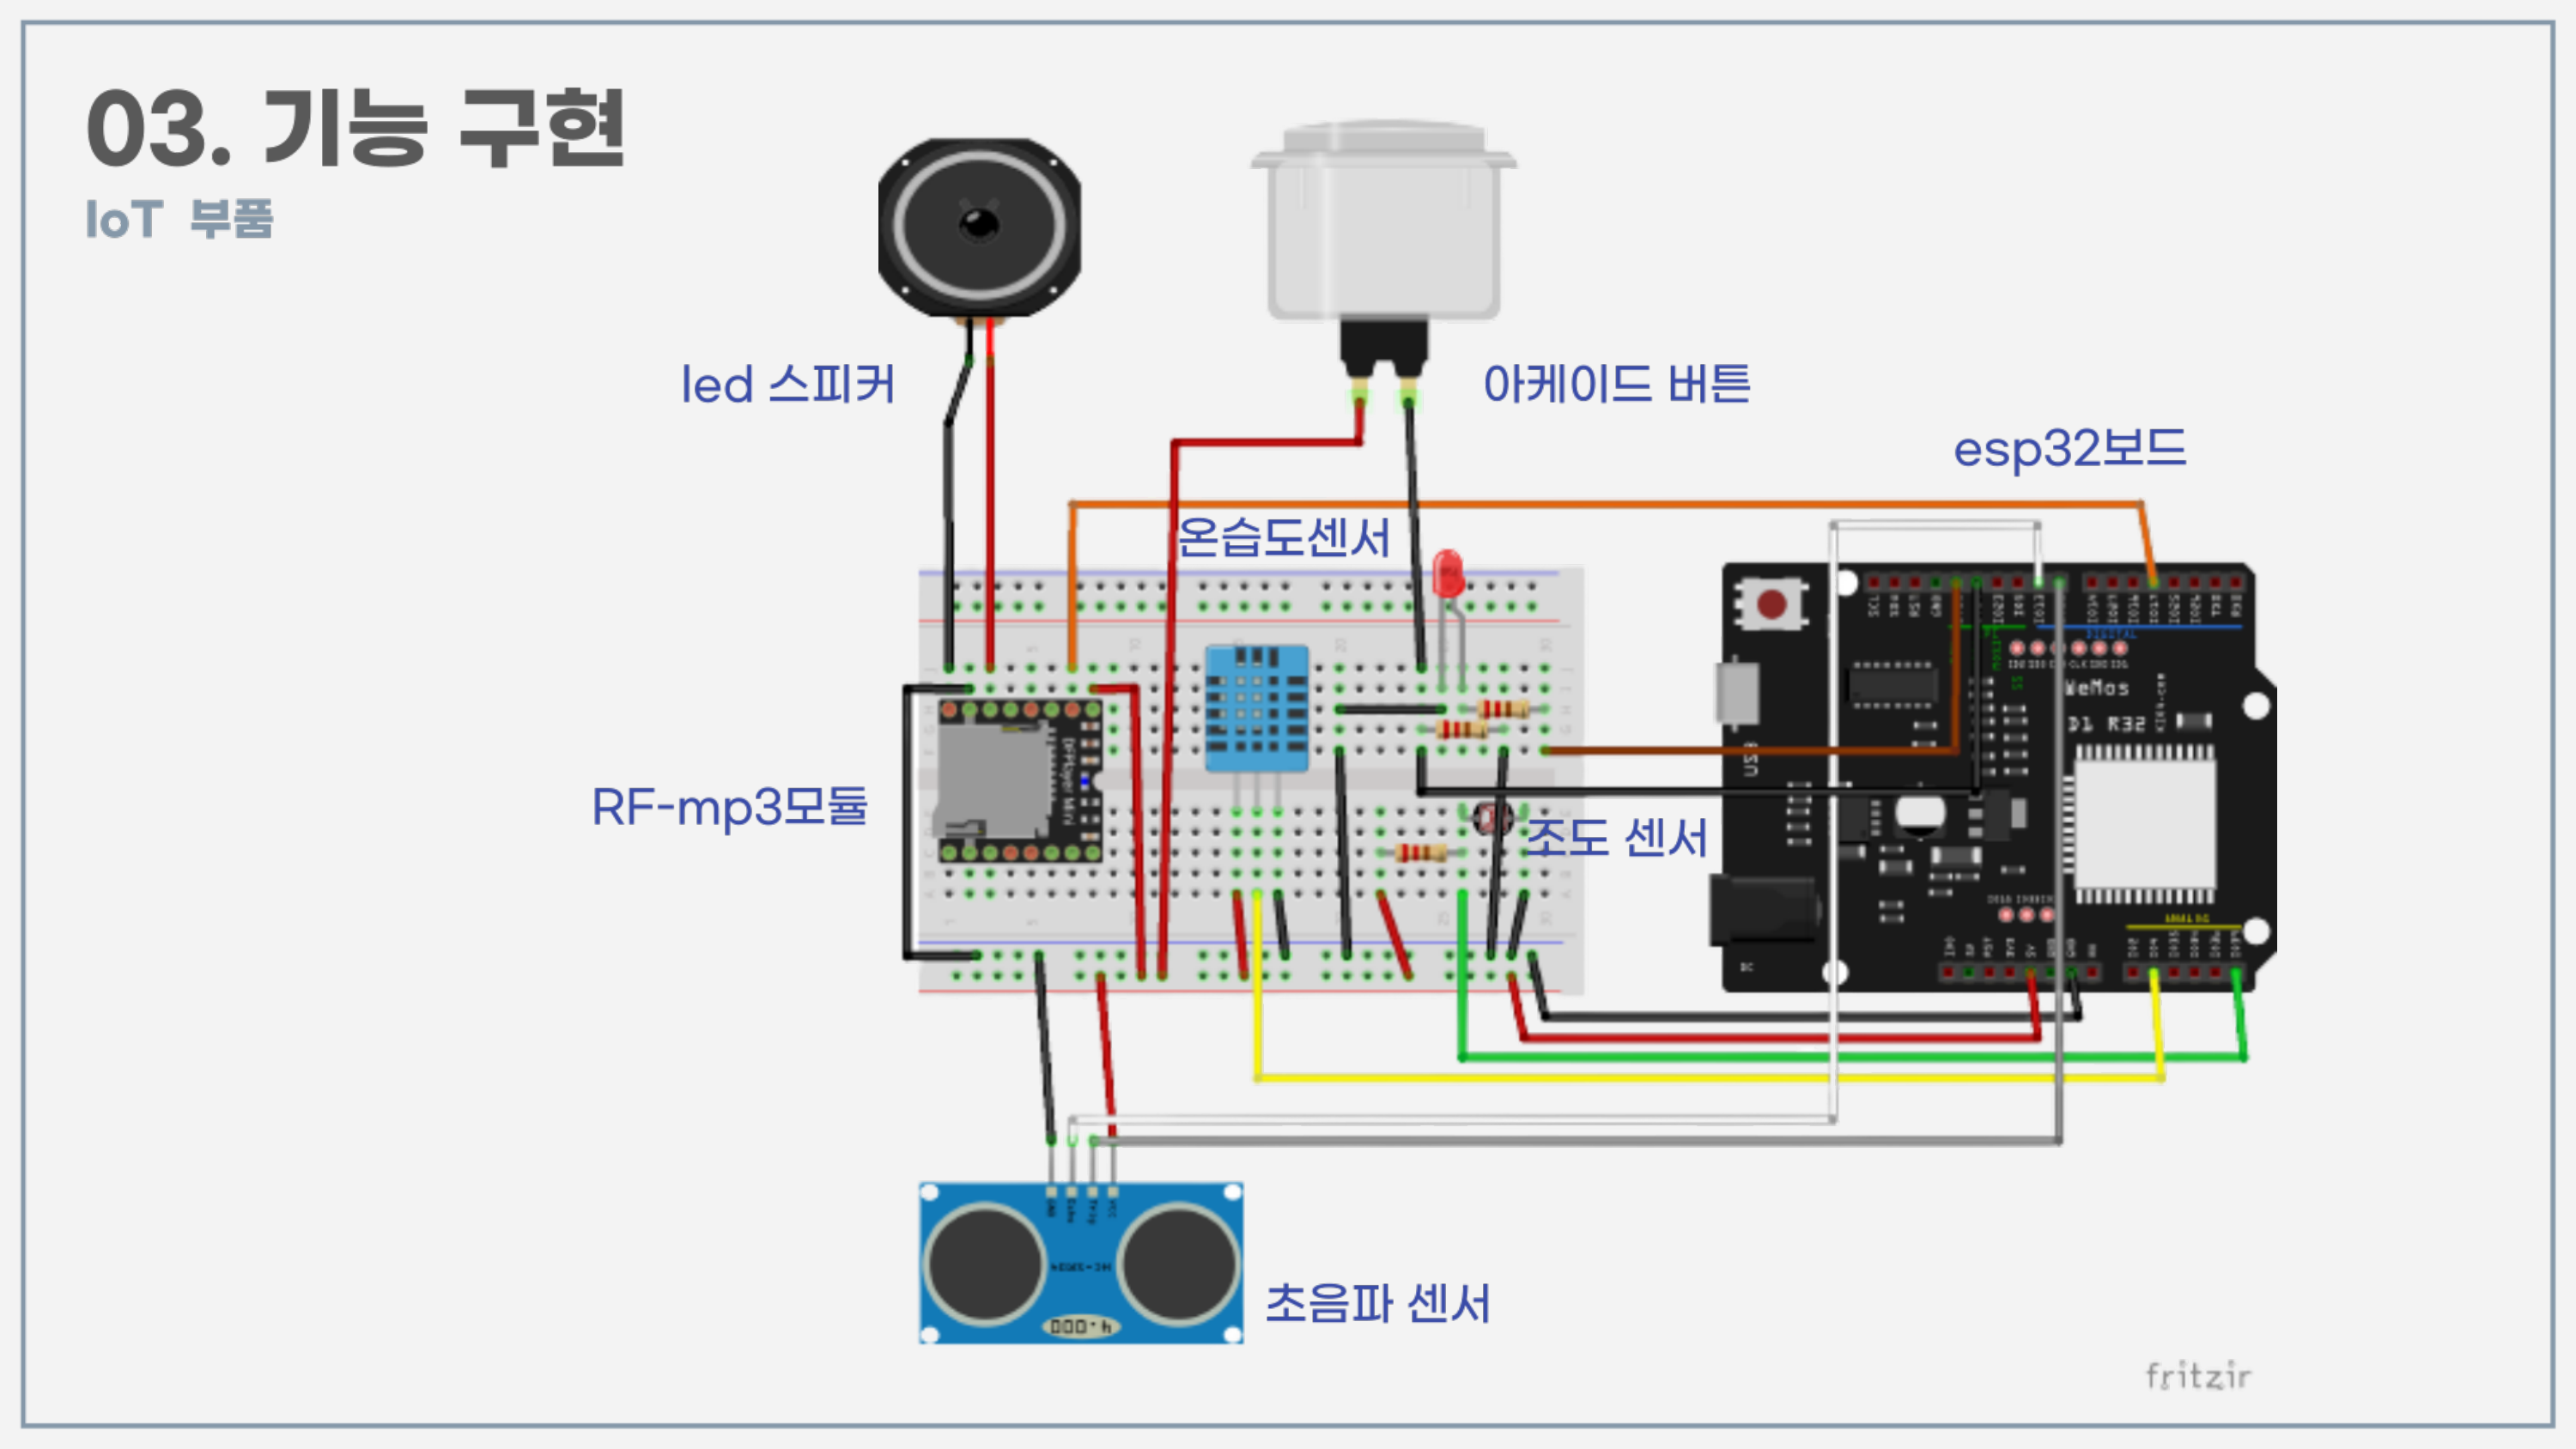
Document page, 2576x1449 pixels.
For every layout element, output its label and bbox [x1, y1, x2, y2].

picture [1327, 351, 1773, 425]
picture [995, 505, 1412, 579]
picture [463, 351, 878, 425]
text_box [0, 0, 2576, 1449]
picture [440, 773, 890, 856]
picture [71, 61, 665, 261]
picture [1781, 415, 2209, 498]
text_box [878, 94, 2277, 1398]
picture [1327, 804, 1728, 878]
